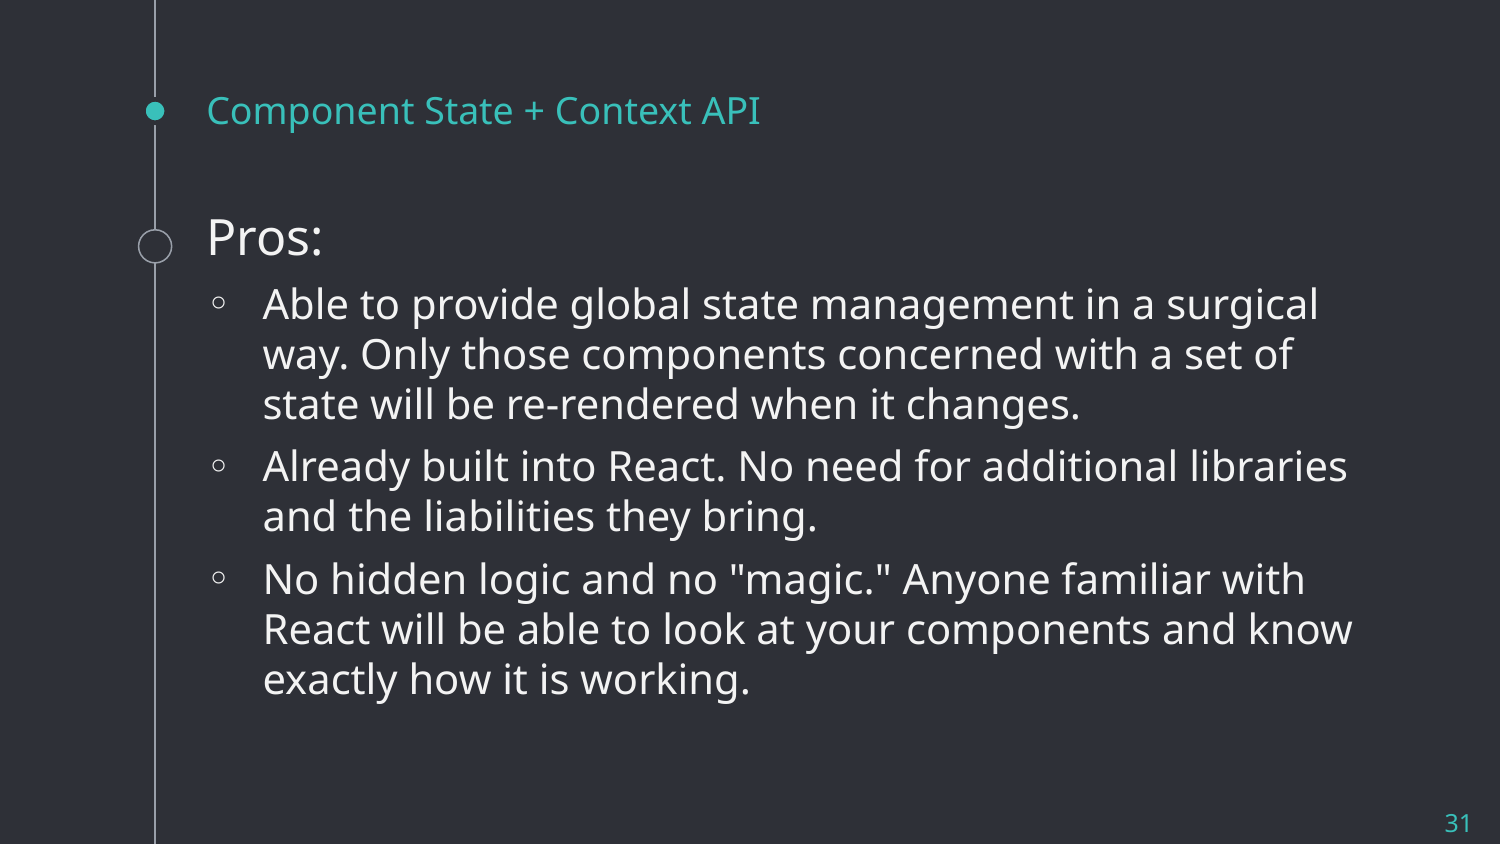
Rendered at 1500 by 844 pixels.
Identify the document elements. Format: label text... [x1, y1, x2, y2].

slide_number 31 [1398, 792, 1489, 844]
title Component State + Context API [191, 90, 1317, 147]
list Pros: Able to provide global state management in a surgical way. Only those components concerned with a set of state will be re-rendered when it changes. Already built into React. No need for additional libraries and the liabilities they bring. No hidden logic and no "magic." Anyone familiar with React will be able to look at your components and know exactly how it is working. [191, 189, 1399, 802]
